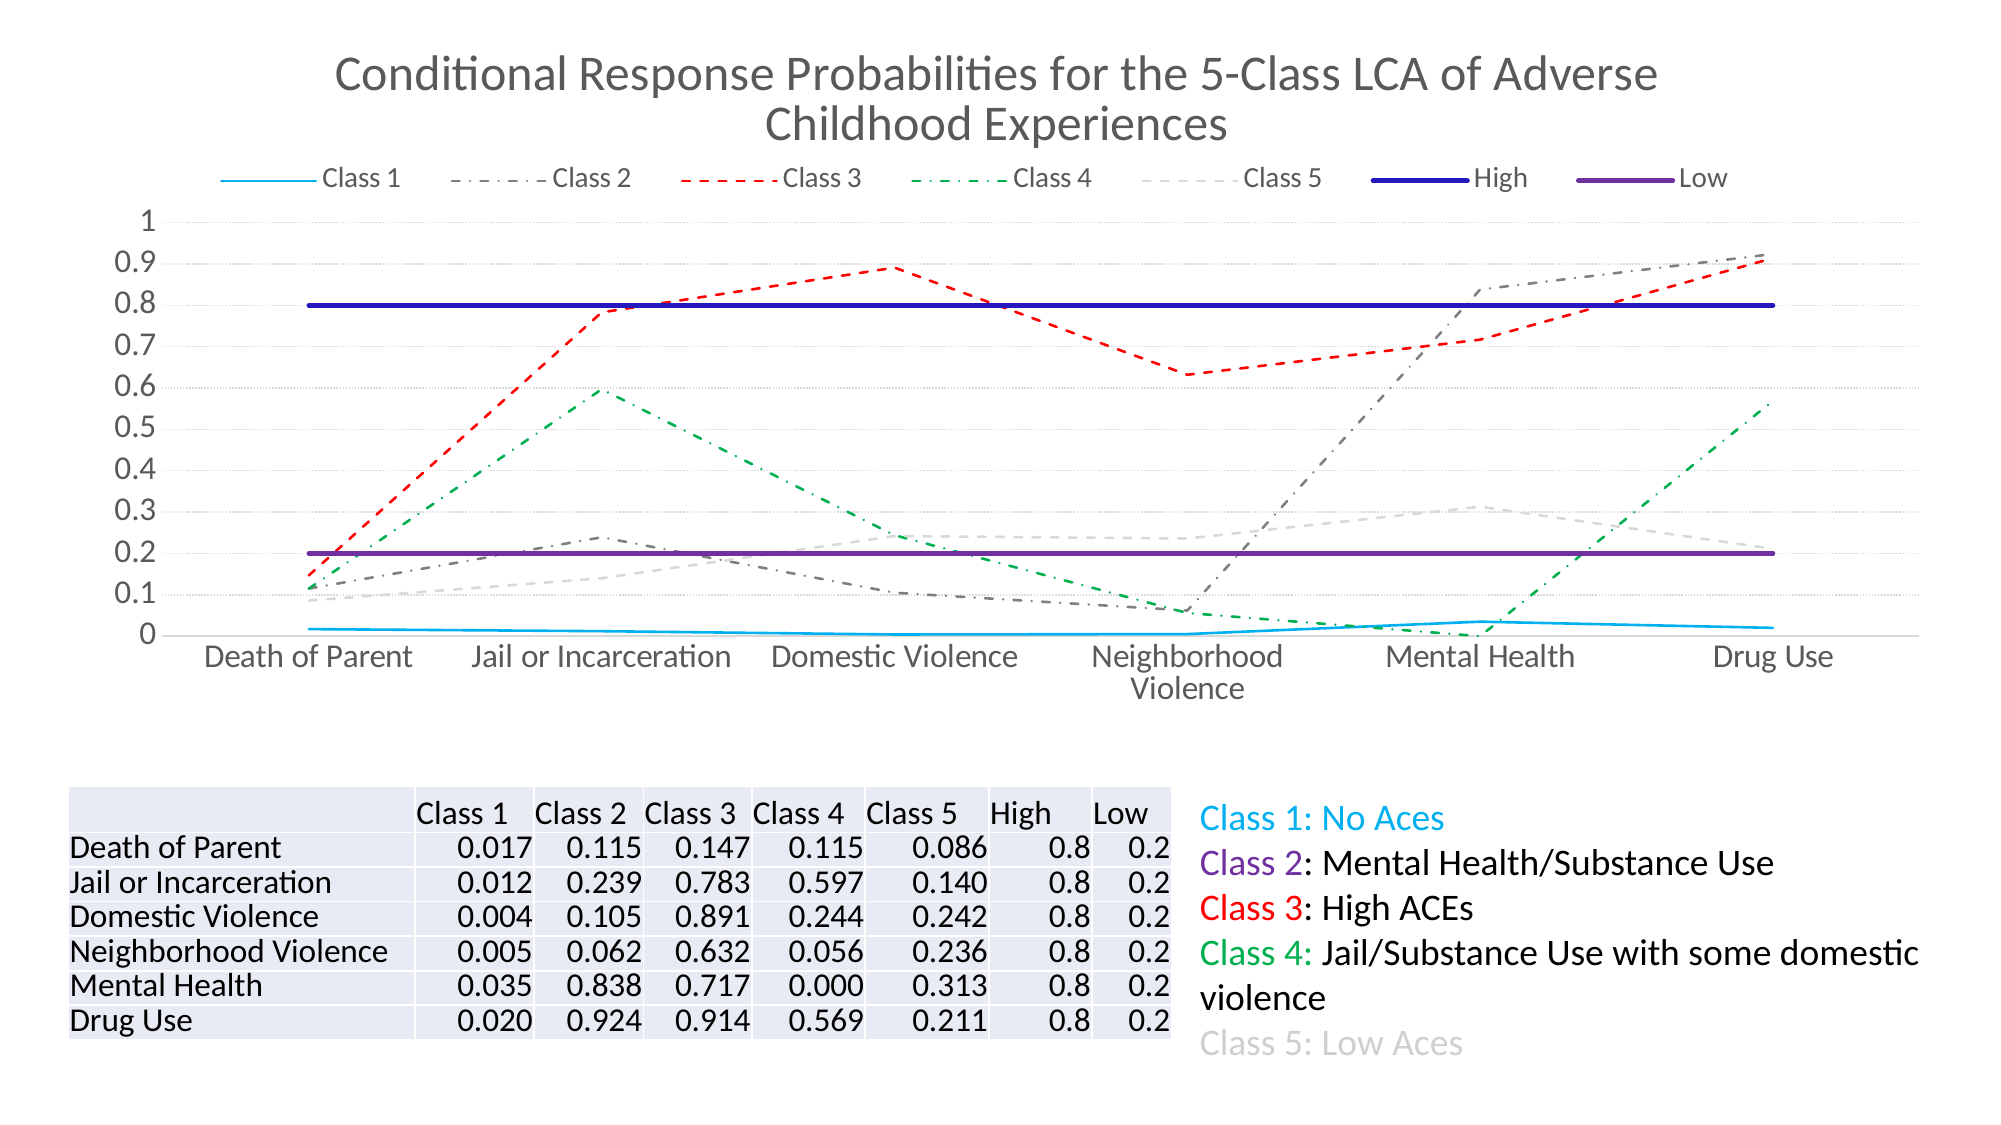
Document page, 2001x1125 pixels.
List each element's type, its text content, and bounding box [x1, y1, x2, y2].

table_cell 0.236 [866, 937, 988, 970]
table_cell 0.105 [535, 902, 643, 935]
table_cell Jail or Incarceration [69, 868, 414, 901]
table_cell 0.2 [1093, 972, 1171, 1004]
table_cell 0.597 [753, 868, 864, 901]
table_header High [990, 787, 1091, 832]
table_cell 0.8 [990, 972, 1091, 1004]
table_cell 0.211 [866, 1006, 988, 1039]
table_cell Domestic Violence [69, 902, 414, 935]
table_cell 0.8 [990, 1006, 1091, 1039]
table_cell 0.012 [416, 868, 533, 901]
table_cell 0.313 [866, 972, 988, 1004]
table_cell 0.8 [990, 833, 1091, 866]
table_cell 0.244 [753, 902, 864, 935]
table_cell 0.005 [416, 937, 533, 970]
table_header Class 5 [866, 787, 988, 832]
table_cell 0.2 [1093, 1006, 1171, 1039]
table_cell 0.838 [535, 972, 643, 1004]
table_cell Neighborhood Violence [69, 937, 414, 970]
text_box Class 1: No Aces Class 2: Mental Health/Substance Use Class 3: High ACEs Class 4: Jail/Substance Use with some domestic violence Class 5: Low Aces [1185, 785, 1961, 1071]
table_cell 0.062 [535, 937, 643, 970]
table_cell 0.086 [866, 833, 988, 866]
table_cell 0.632 [644, 937, 751, 970]
table_cell 0.8 [990, 902, 1091, 935]
table_cell 0.891 [644, 902, 751, 935]
table_cell 0.2 [1093, 937, 1171, 970]
table_cell 0.000 [753, 972, 864, 1004]
table_cell 0.242 [866, 902, 988, 935]
table_cell 0.239 [535, 868, 643, 901]
table_cell 0.914 [644, 1006, 751, 1039]
table_cell 0.2 [1093, 902, 1171, 935]
table_cell 0.004 [416, 902, 533, 935]
table_cell 0.569 [753, 1006, 864, 1039]
table_cell 0.2 [1093, 833, 1171, 866]
table_cell 0.8 [990, 937, 1091, 970]
table_cell 0.8 [990, 868, 1091, 901]
table_header Class 2 [535, 787, 643, 832]
table_cell 0.035 [416, 972, 533, 1004]
table_cell Death of Parent [69, 833, 414, 866]
table_cell 0.017 [416, 833, 533, 866]
table_cell 0.924 [535, 1006, 643, 1039]
table_cell Drug Use [69, 1006, 414, 1039]
table_cell 0.020 [416, 1006, 533, 1039]
table_cell 0.783 [644, 868, 751, 901]
table_header [69, 787, 414, 832]
table_cell 0.056 [753, 937, 864, 970]
table_cell 0.2 [1093, 868, 1171, 901]
table_header Class 4 [753, 787, 864, 832]
table_header Low [1093, 787, 1171, 832]
table_cell 0.140 [866, 868, 988, 901]
table_header Class 3 [644, 787, 751, 832]
chart [43, 15, 1951, 769]
table_cell 0.115 [753, 833, 864, 866]
table_cell 0.115 [535, 833, 643, 866]
table_cell Mental Health [69, 972, 414, 1004]
table_header Class 1 [416, 787, 533, 832]
table_cell 0.147 [644, 833, 751, 866]
table_cell 0.717 [644, 972, 751, 1004]
